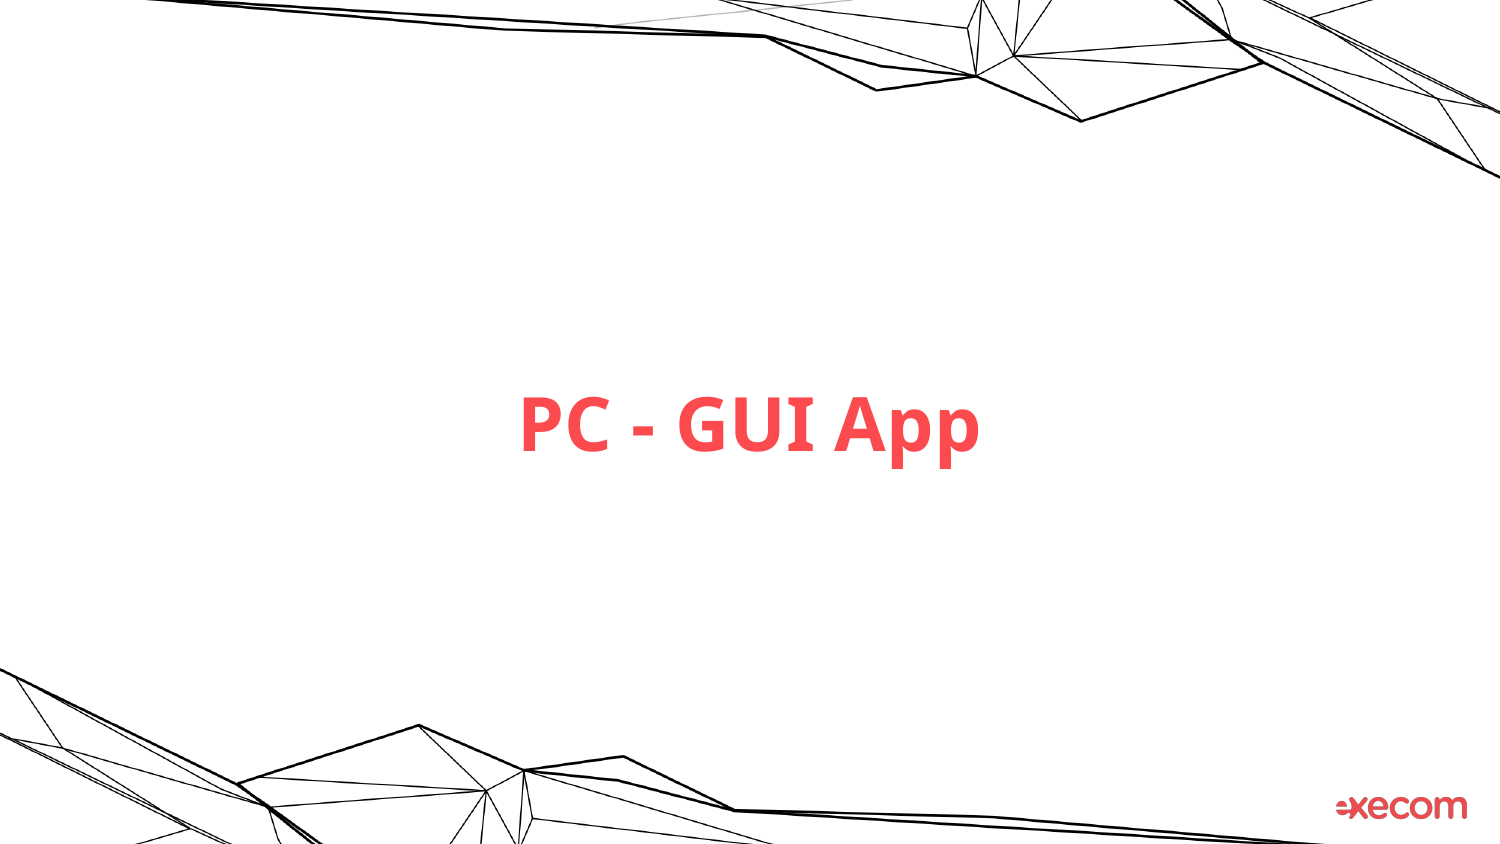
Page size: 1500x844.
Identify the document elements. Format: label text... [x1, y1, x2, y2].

picture [0, 0, 1500, 844]
title PC - GUI App [100, 382, 1399, 462]
